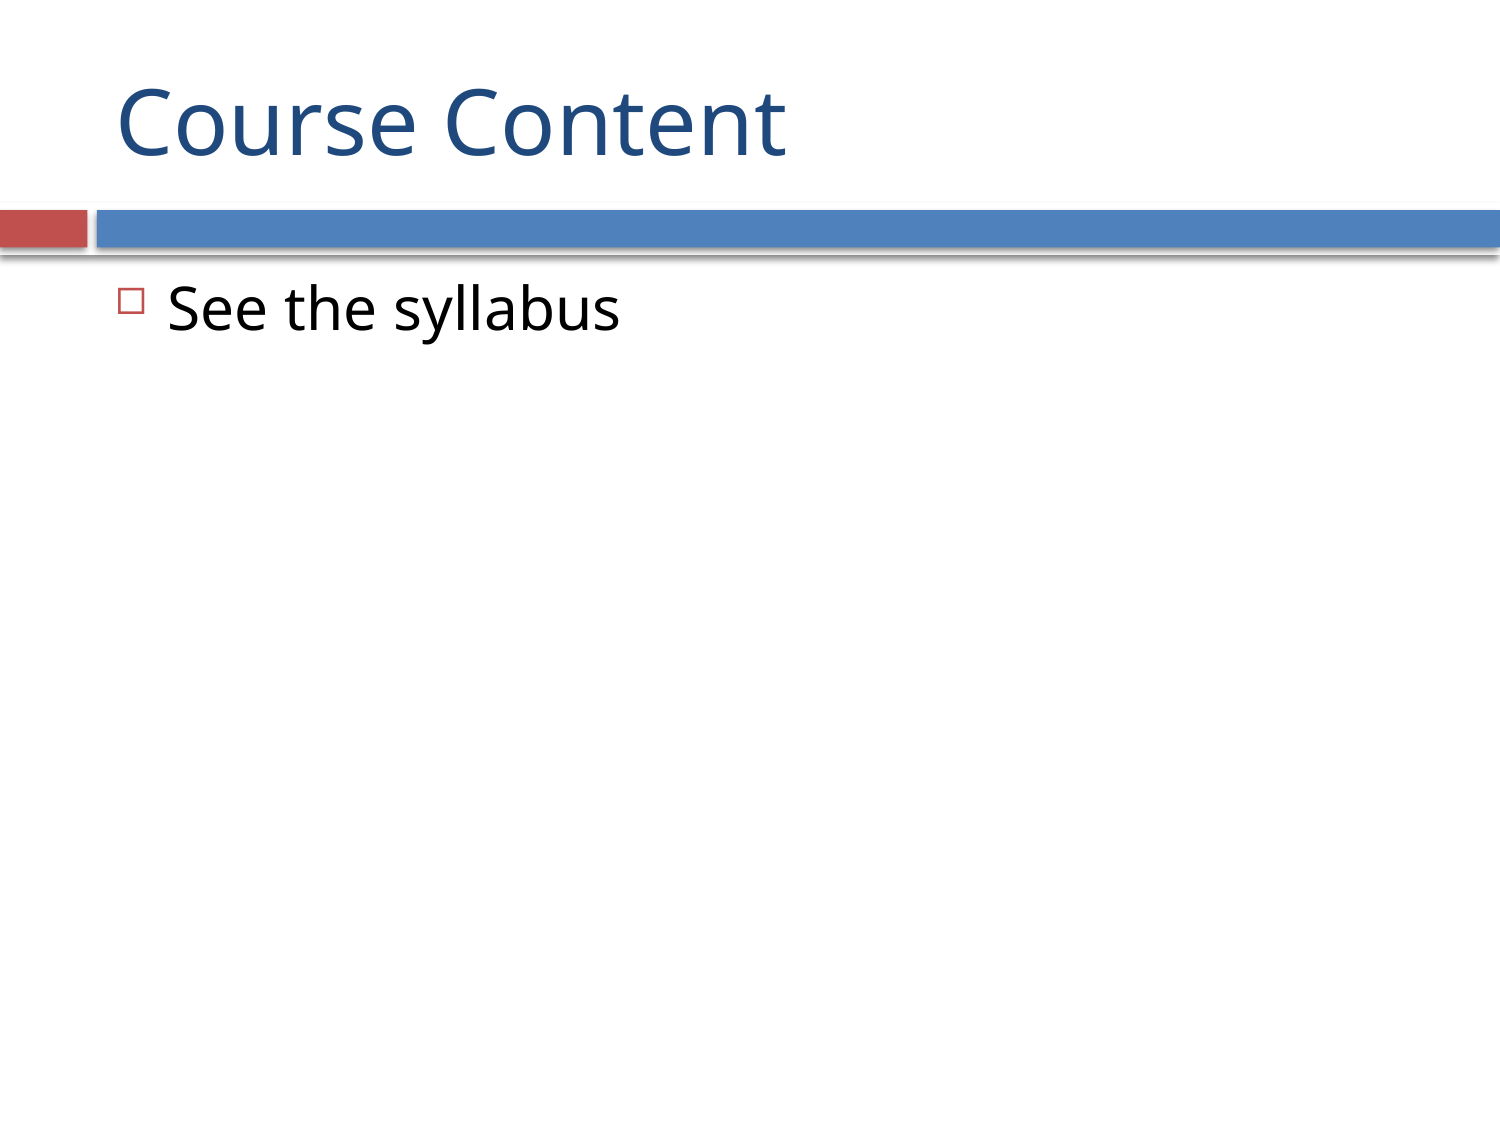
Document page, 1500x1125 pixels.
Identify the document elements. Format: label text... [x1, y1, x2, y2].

list See the syllabus [100, 262, 1438, 1000]
title Course Content [100, 37, 1438, 200]
